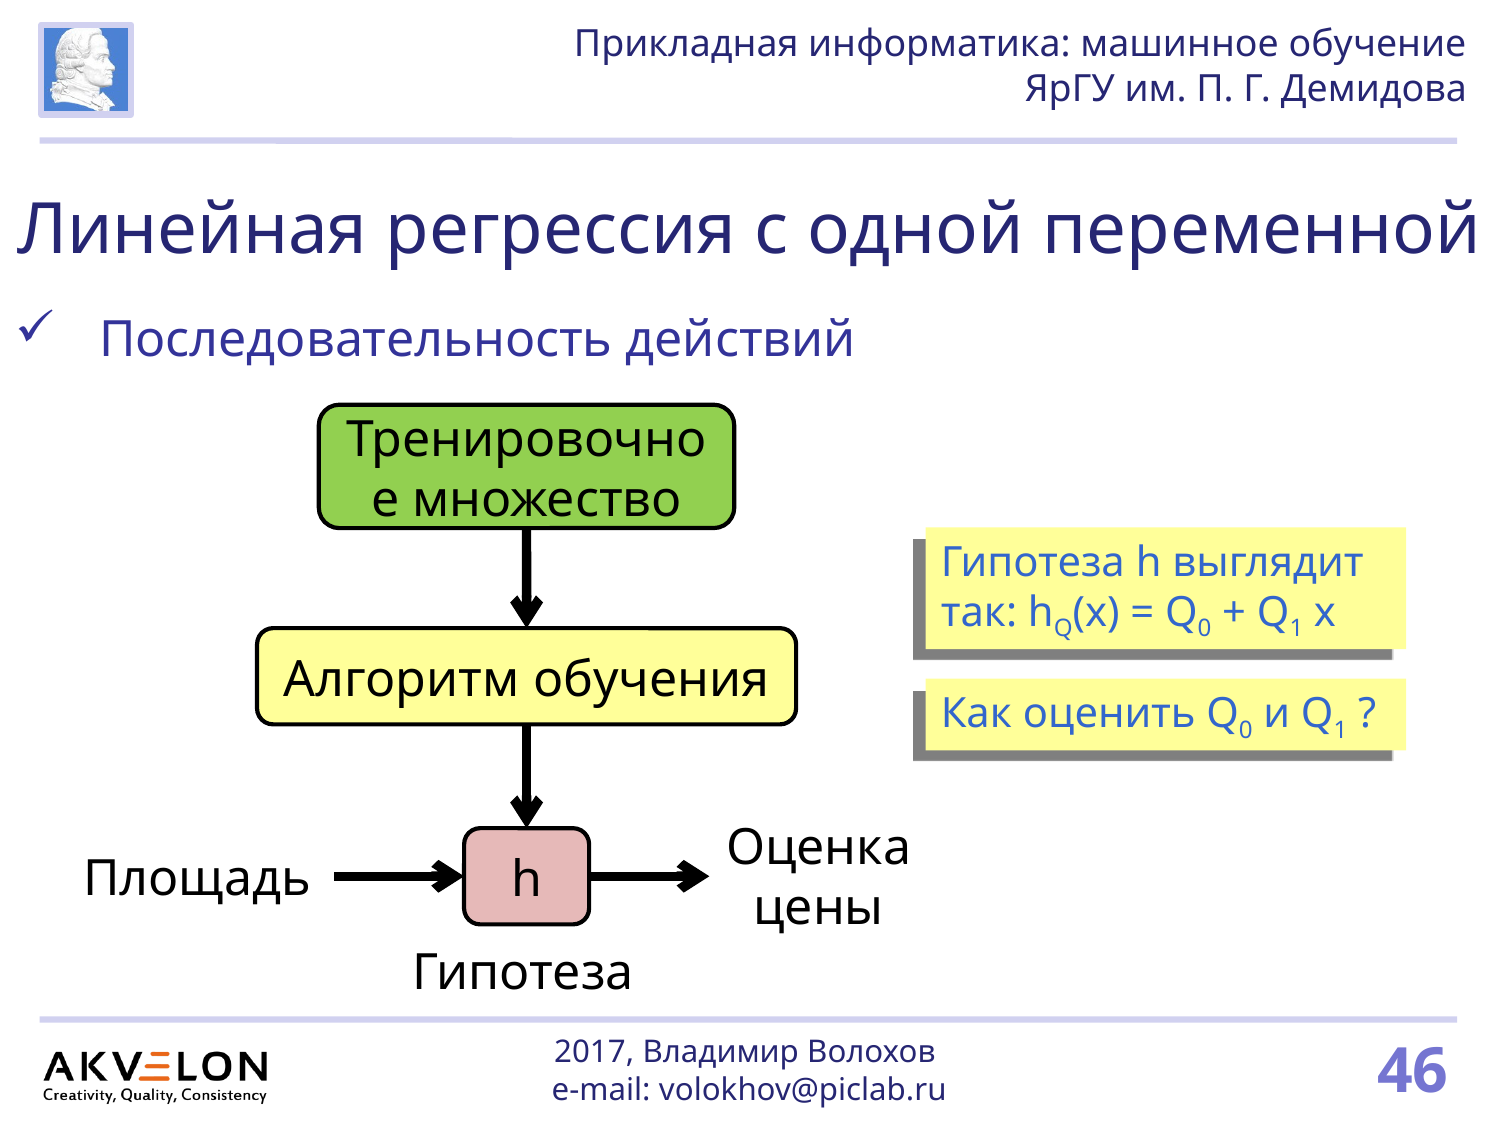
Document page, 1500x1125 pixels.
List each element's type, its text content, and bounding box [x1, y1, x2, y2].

text_box Площадь [57, 838, 337, 913]
text_box 46 [1362, 1022, 1464, 1113]
footer 2017, Владимир Волохов e-mail: volokhov@piclab.ru [526, 1031, 973, 1107]
picture [39, 23, 131, 117]
text_box Последовательность действий [0, 299, 1500, 374]
text_box Гипотеза h выглядит так: hQ(x) = Q0 + Q1 x [925, 527, 1407, 650]
text_box h [461, 826, 592, 927]
text_box Тренировочное множество [316, 402, 737, 531]
text_box Как оценить Q0 и Q1 ? [925, 678, 1407, 751]
picture [40, 1047, 268, 1107]
text_box Алгоритм обучения [254, 626, 799, 727]
text_box Гипотеза [383, 932, 663, 1007]
text_box Линейная регрессия с одной переменной [0, 175, 1500, 276]
text_box Оценка цены [699, 807, 938, 943]
text_box Прикладная информатика: машинное обучение ЯрГУ им. П. Г. Демидова [559, 11, 1482, 116]
